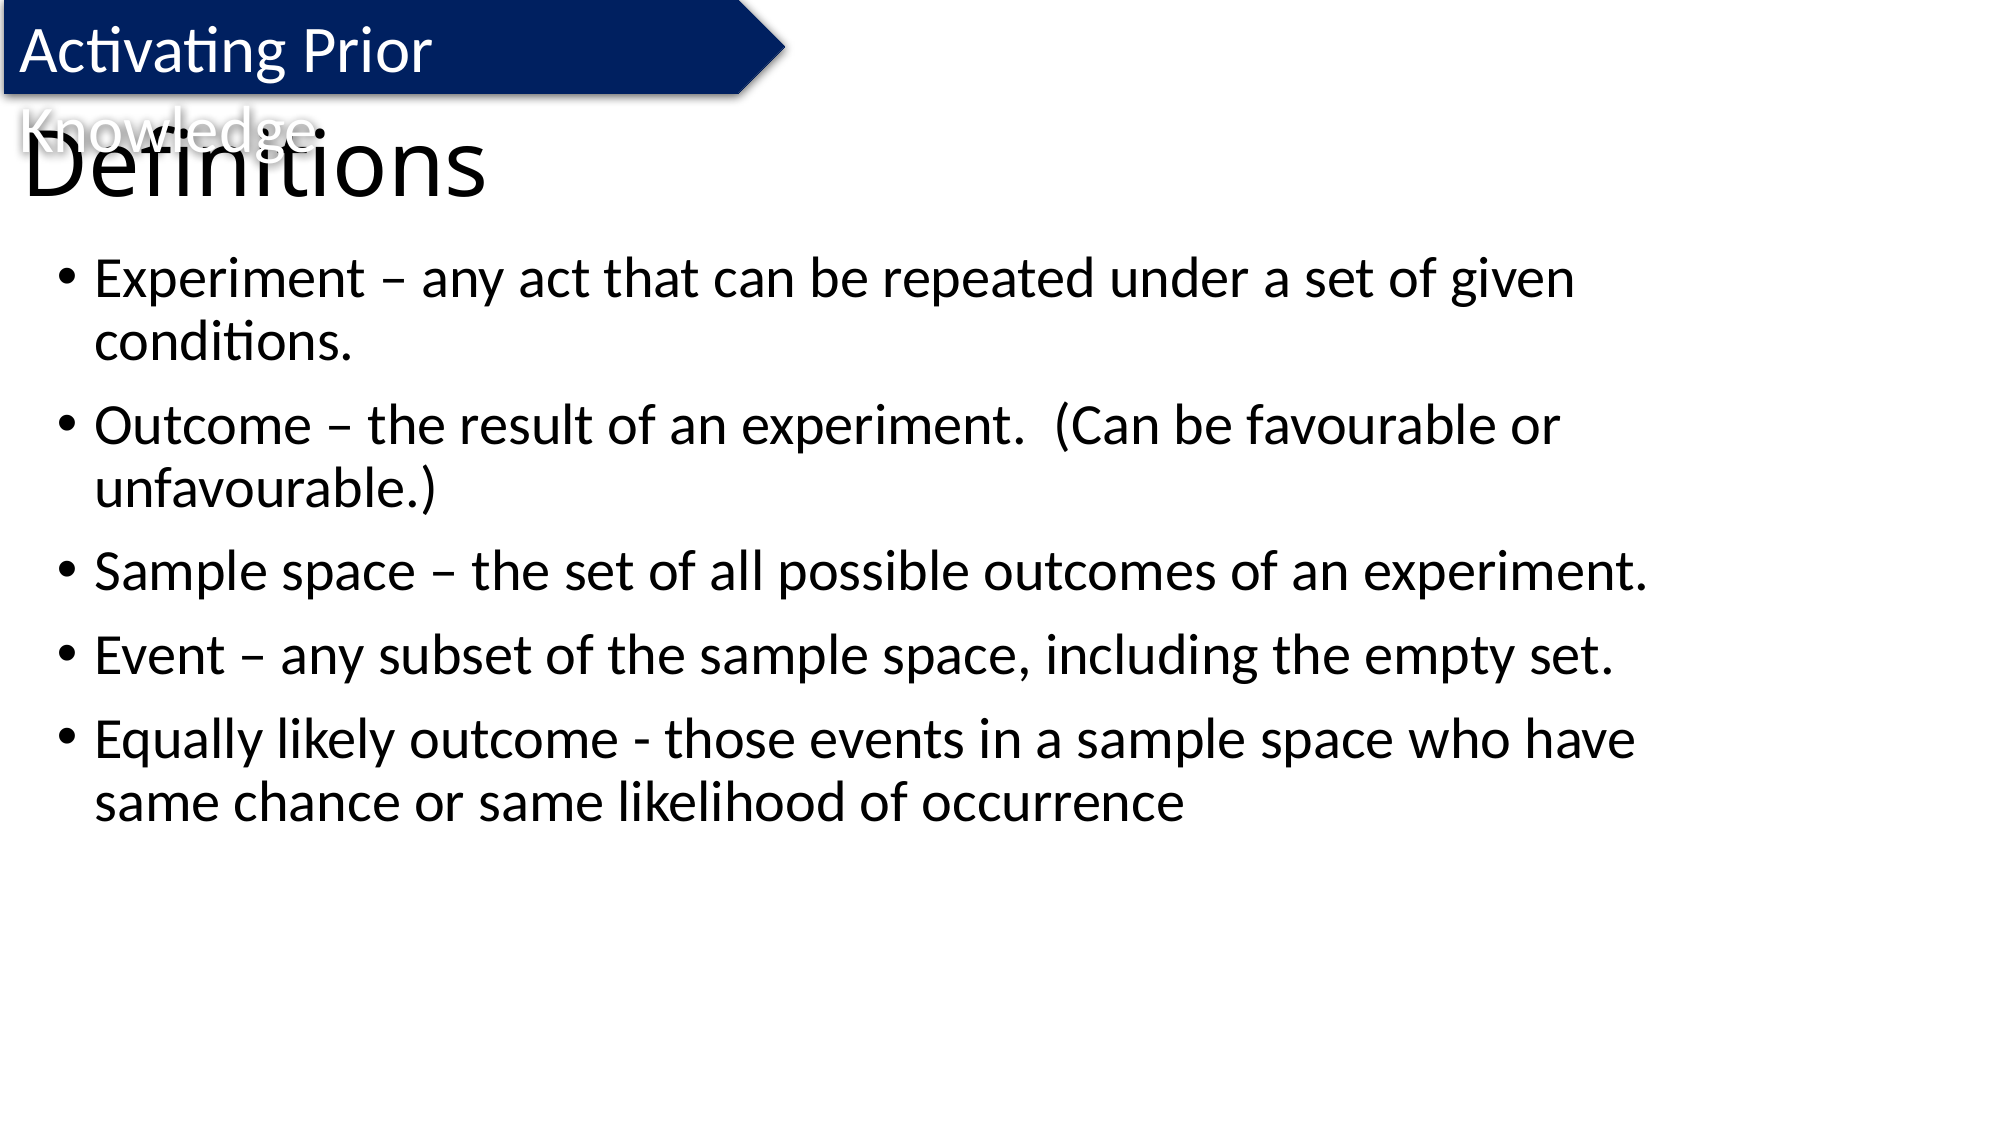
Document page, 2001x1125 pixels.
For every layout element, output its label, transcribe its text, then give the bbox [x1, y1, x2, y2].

list Experiment – any act that can be repeated under a set of given conditions. Outcome – the result of an experiment. (Can be favourable or unfavourable.) Sample space – the set of all possible outcomes of an experiment. Event – any subset of the sample space, including the empty set. Equally likely outcome - those events in a sample space who have same chance or same likelihood of occurrence [41, 239, 1739, 1069]
title Definitions [6, 58, 1732, 276]
text_box Activating Prior Knowledge [4, 0, 785, 94]
